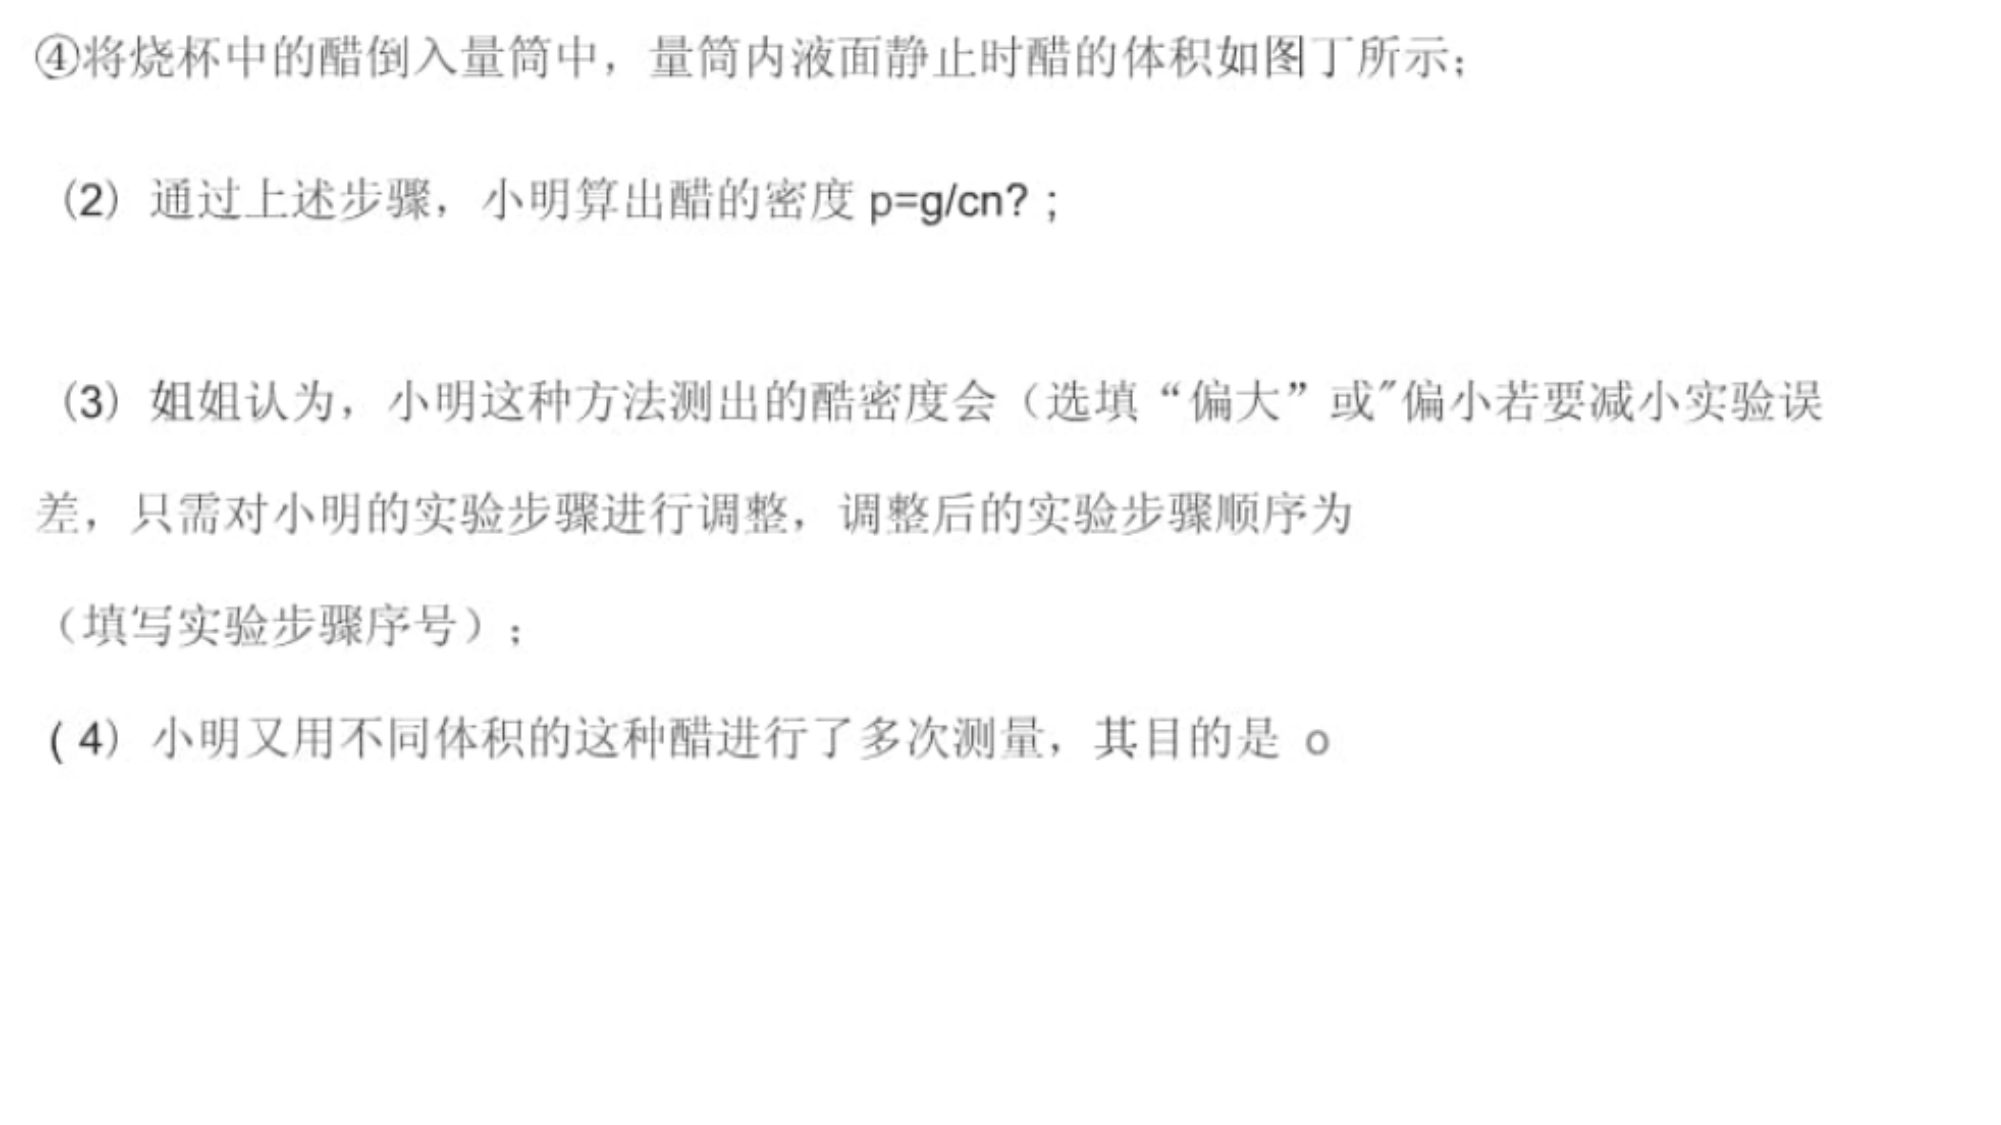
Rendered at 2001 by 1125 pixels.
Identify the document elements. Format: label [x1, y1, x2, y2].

picture [20, 0, 1832, 781]
